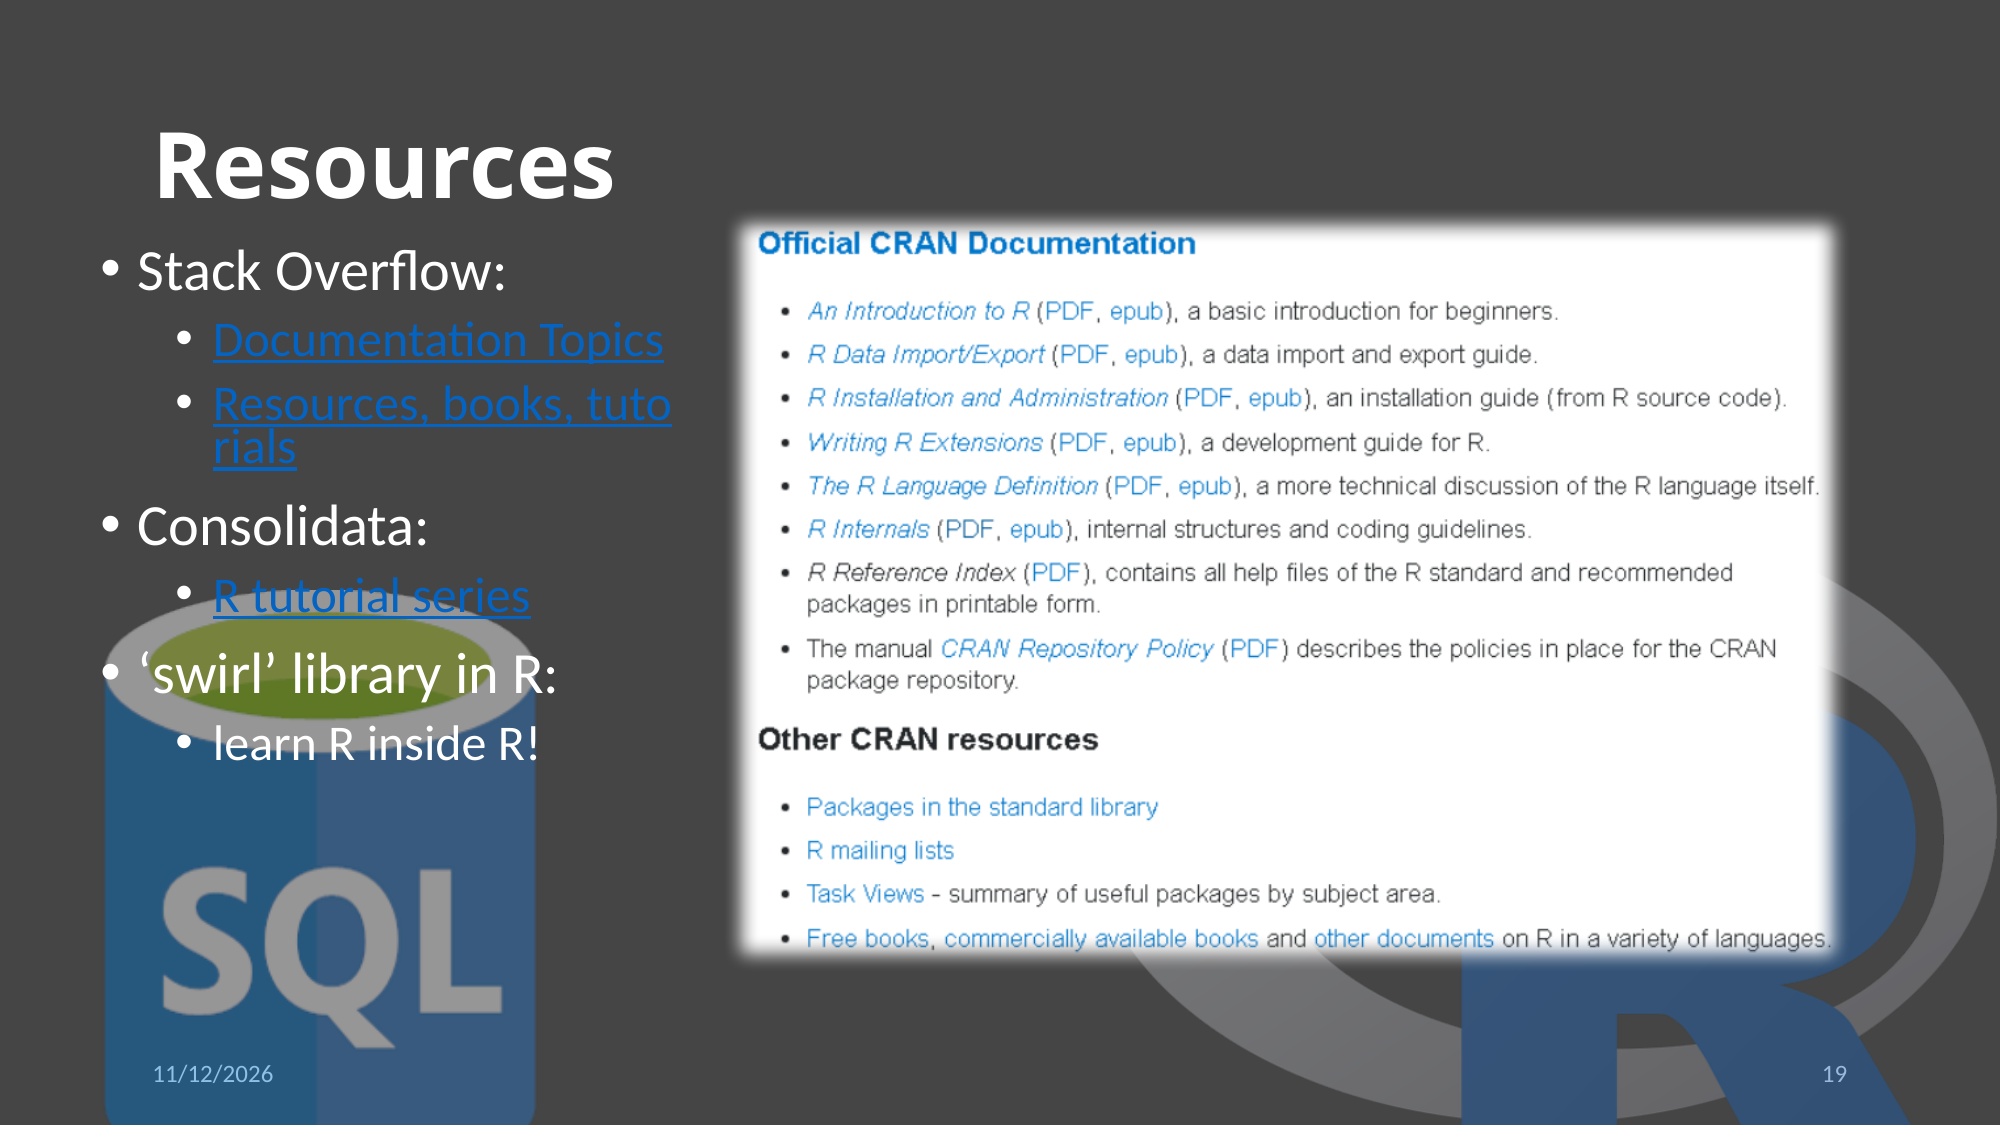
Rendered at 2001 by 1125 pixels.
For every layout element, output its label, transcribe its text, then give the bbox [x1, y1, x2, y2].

picture [723, 207, 1850, 971]
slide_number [137, 1042, 588, 1103]
slide_number 19 [1412, 1042, 1863, 1103]
title Resources [137, 59, 1863, 278]
list Stack Overflow: Documentation Topics Resources, books, tutorials Consolidata: R tutorial series ‘swirl’ library in R: learn R inside R! [85, 232, 698, 947]
